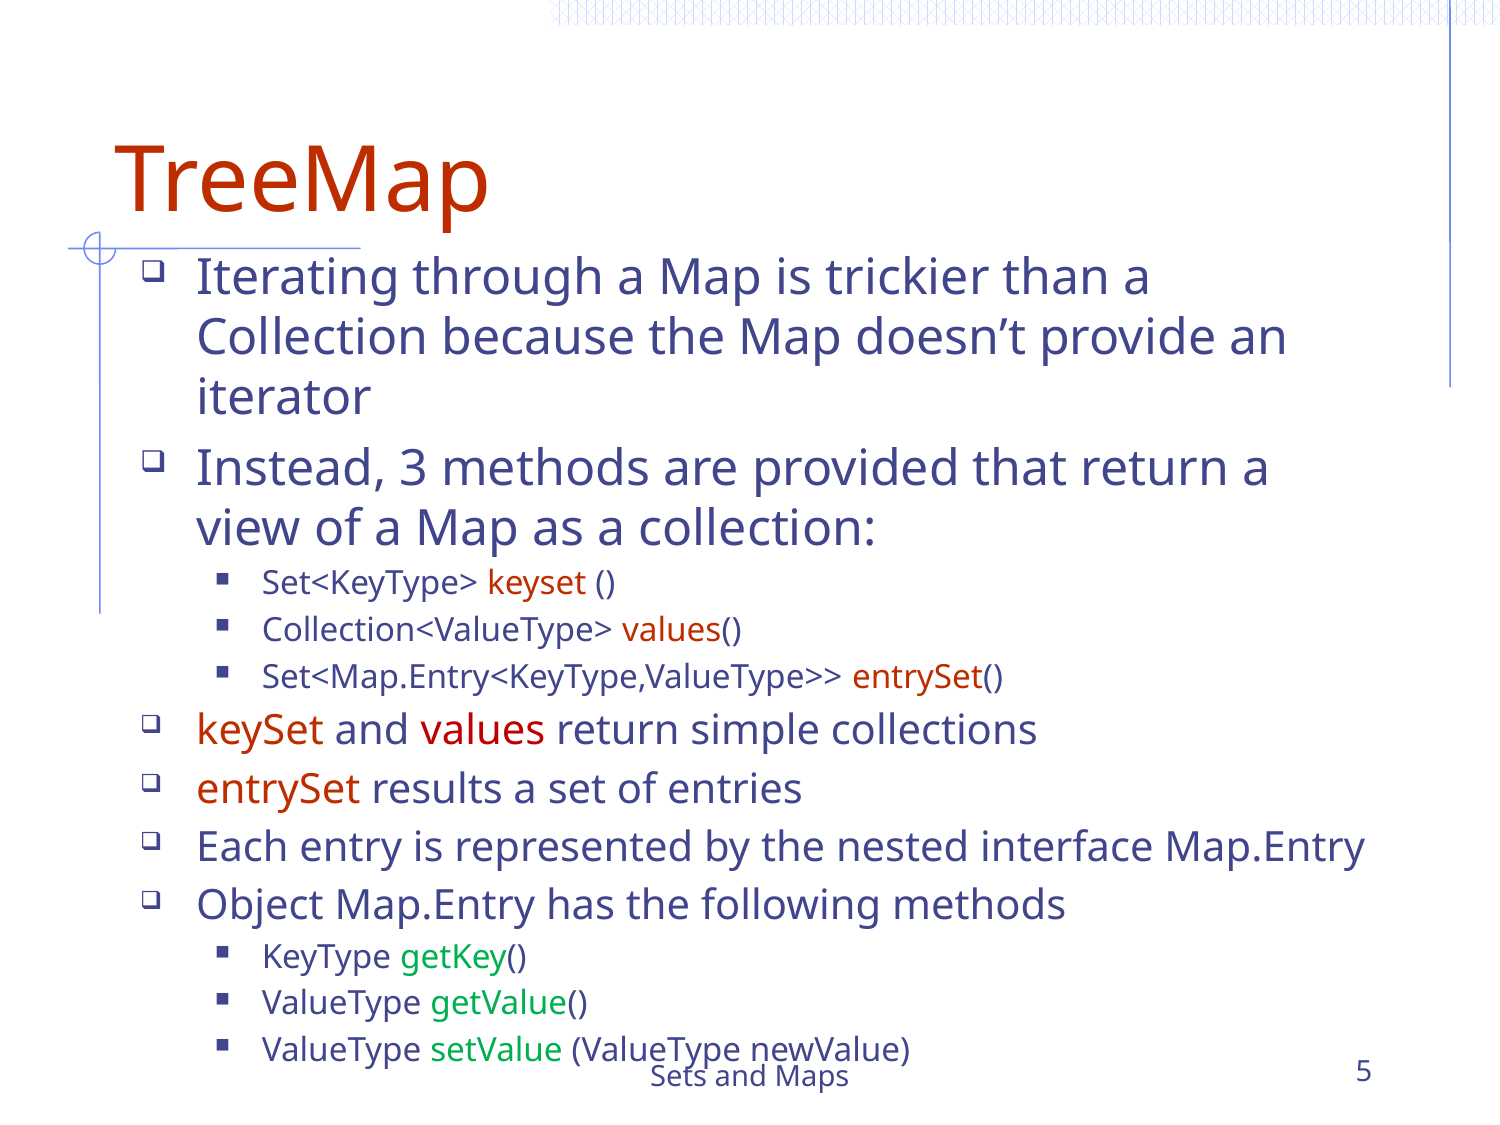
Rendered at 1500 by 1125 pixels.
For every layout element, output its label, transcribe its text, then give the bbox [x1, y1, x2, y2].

slide_number 5 [1074, 1038, 1388, 1101]
footer Sets and Maps [512, 1038, 988, 1101]
title TreeMap [99, 50, 1375, 238]
list Iterating through a Map is trickier than a Collection because the Map doesn’t provide an iterator Instead, 3 methods are provided that return a view of a Map as a collection: Set<KeyType> keyset () Collection<ValueType> values() Set<Map.Entry<KeyType,ValueType>> entrySet() keySet and values return simple collections entrySet results a set of entries Each entry is represented by the nested interface Map.Entry Object Map.Entry has the following methods KeyType getKey() ValueType getValue() ValueType setValue (ValueType newValue) [125, 237, 1400, 1038]
